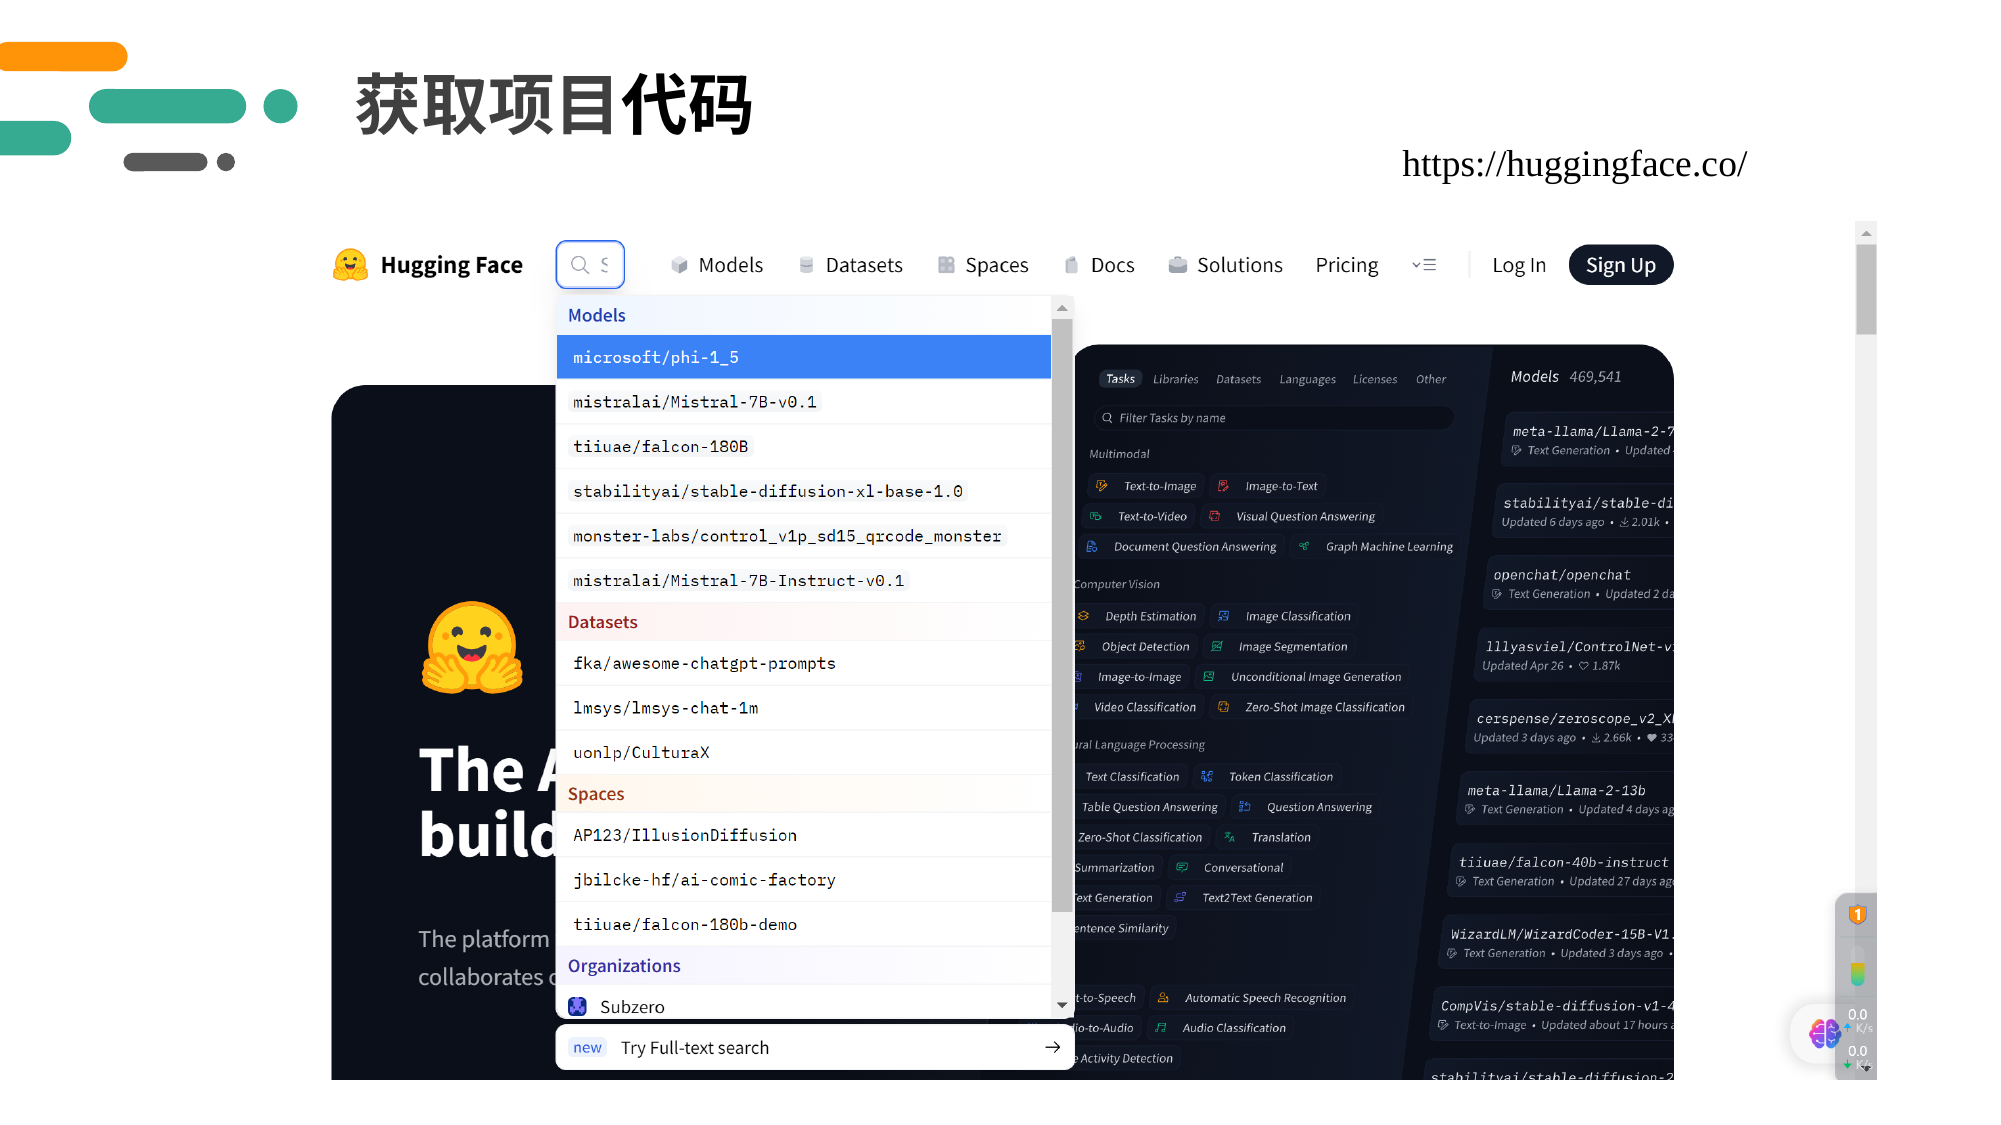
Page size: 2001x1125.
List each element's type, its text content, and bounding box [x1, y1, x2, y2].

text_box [0, 41, 773, 172]
text_box https://huggingface.co/ [1387, 131, 1763, 192]
picture [150, 221, 1877, 1080]
